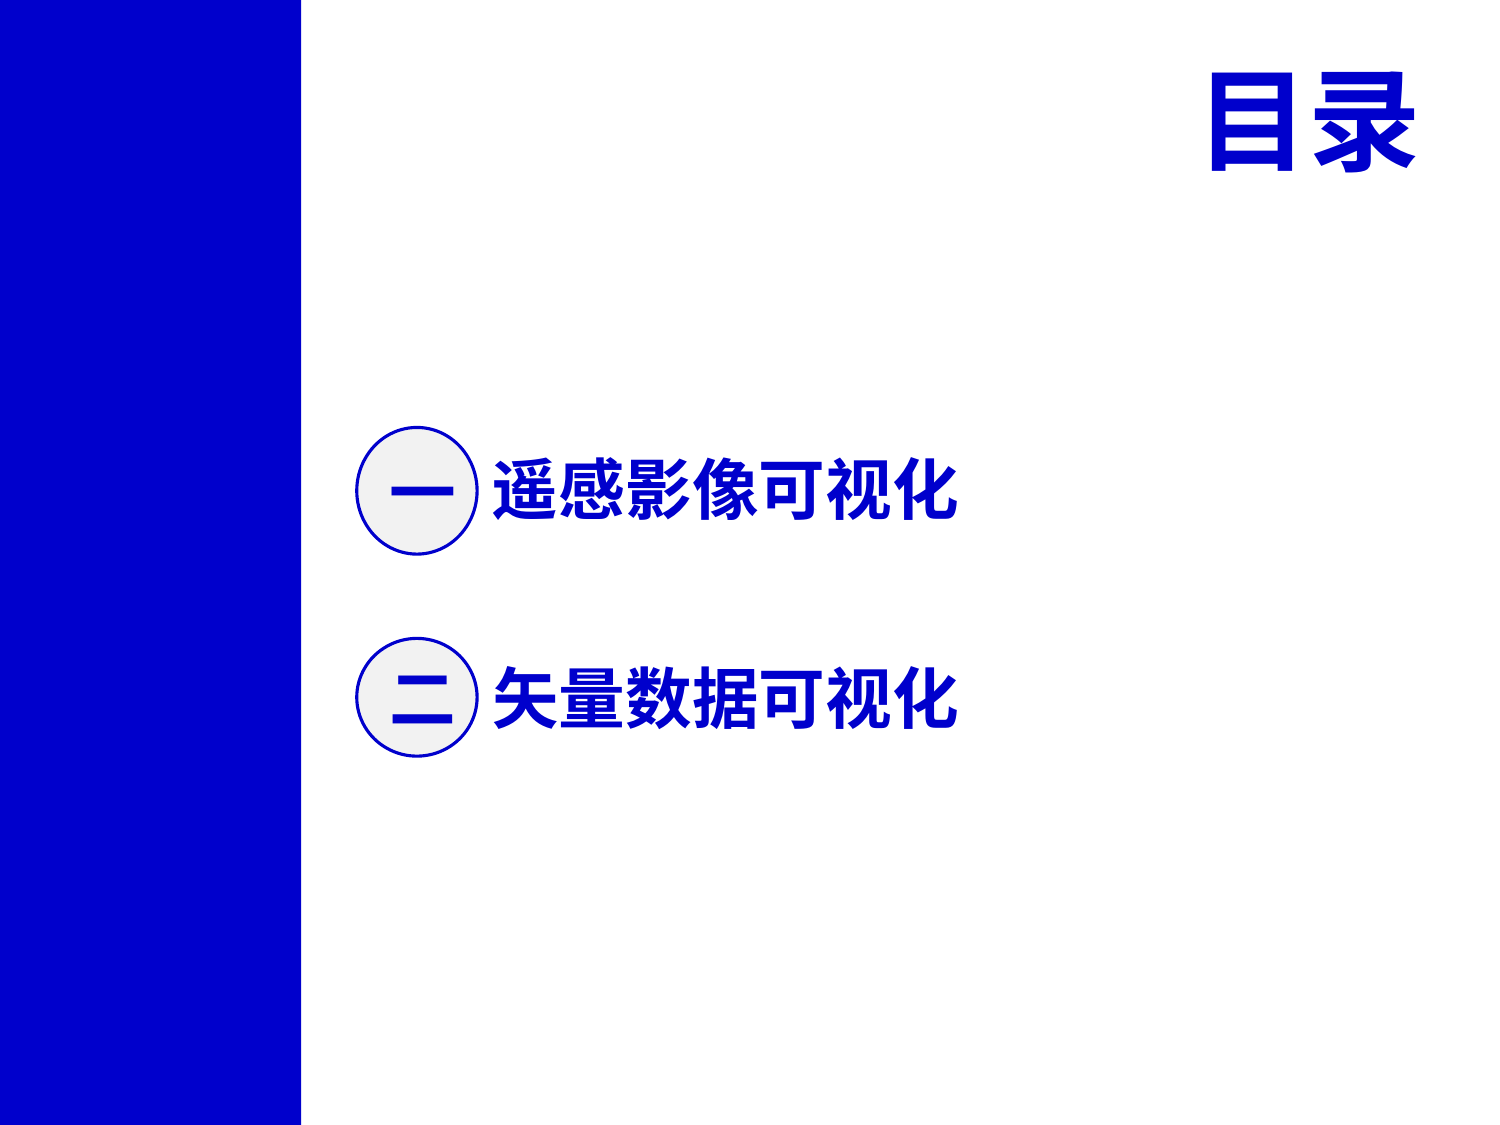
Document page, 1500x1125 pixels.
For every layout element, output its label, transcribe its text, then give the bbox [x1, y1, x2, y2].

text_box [356, 638, 1408, 757]
text_box 目录 [1180, 42, 1436, 193]
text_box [356, 427, 1448, 555]
text_box [0, 0, 302, 1125]
